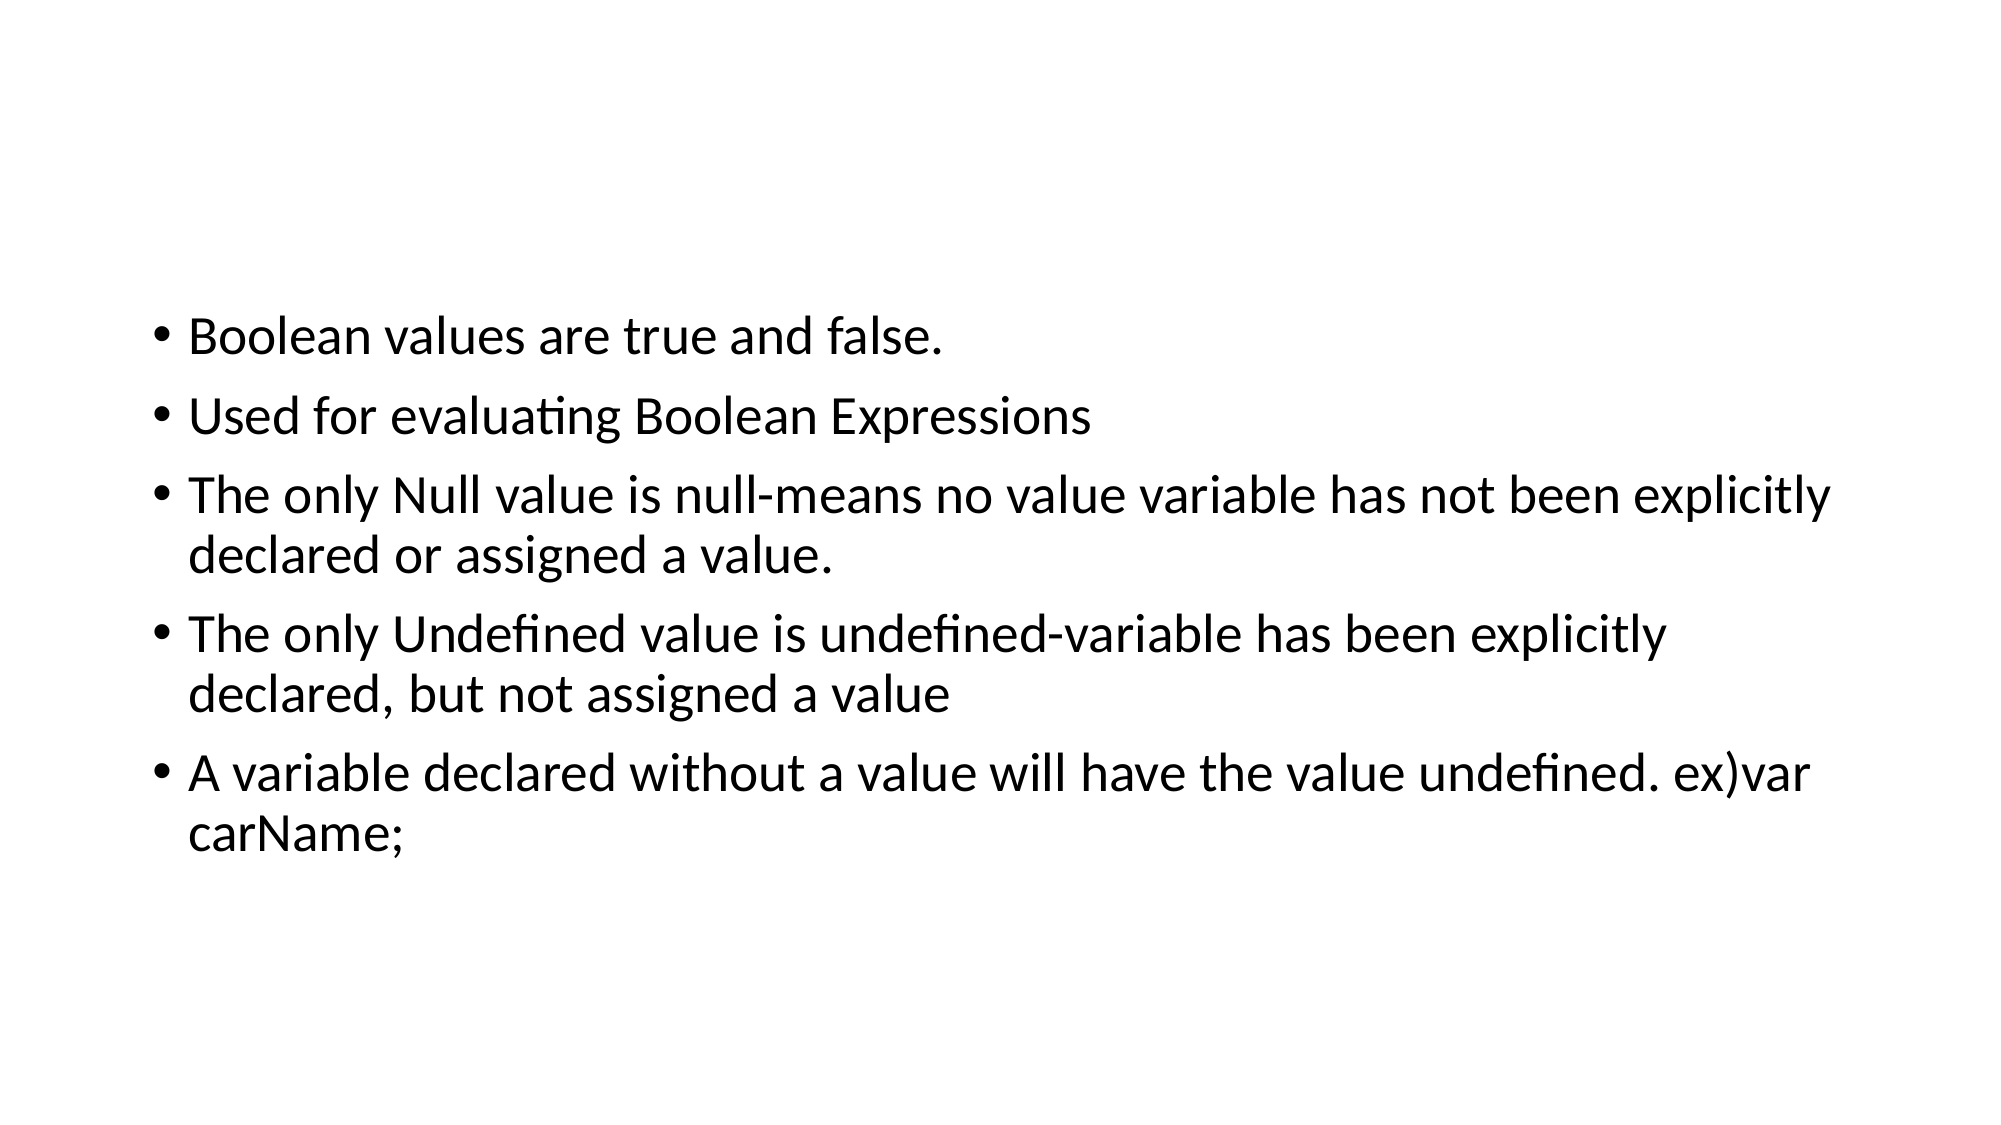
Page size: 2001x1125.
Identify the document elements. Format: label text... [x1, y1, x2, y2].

list Boolean values are true and false. Used for evaluating Boolean Expressions The only Null value is null-means no value variable has not been explicitly declared or assigned a value. The only Undefined value is undefined-variable has been explicitly declared, but not assigned a value A variable declared without a value will have the value undefined. ex)var carName; [137, 299, 1863, 1014]
